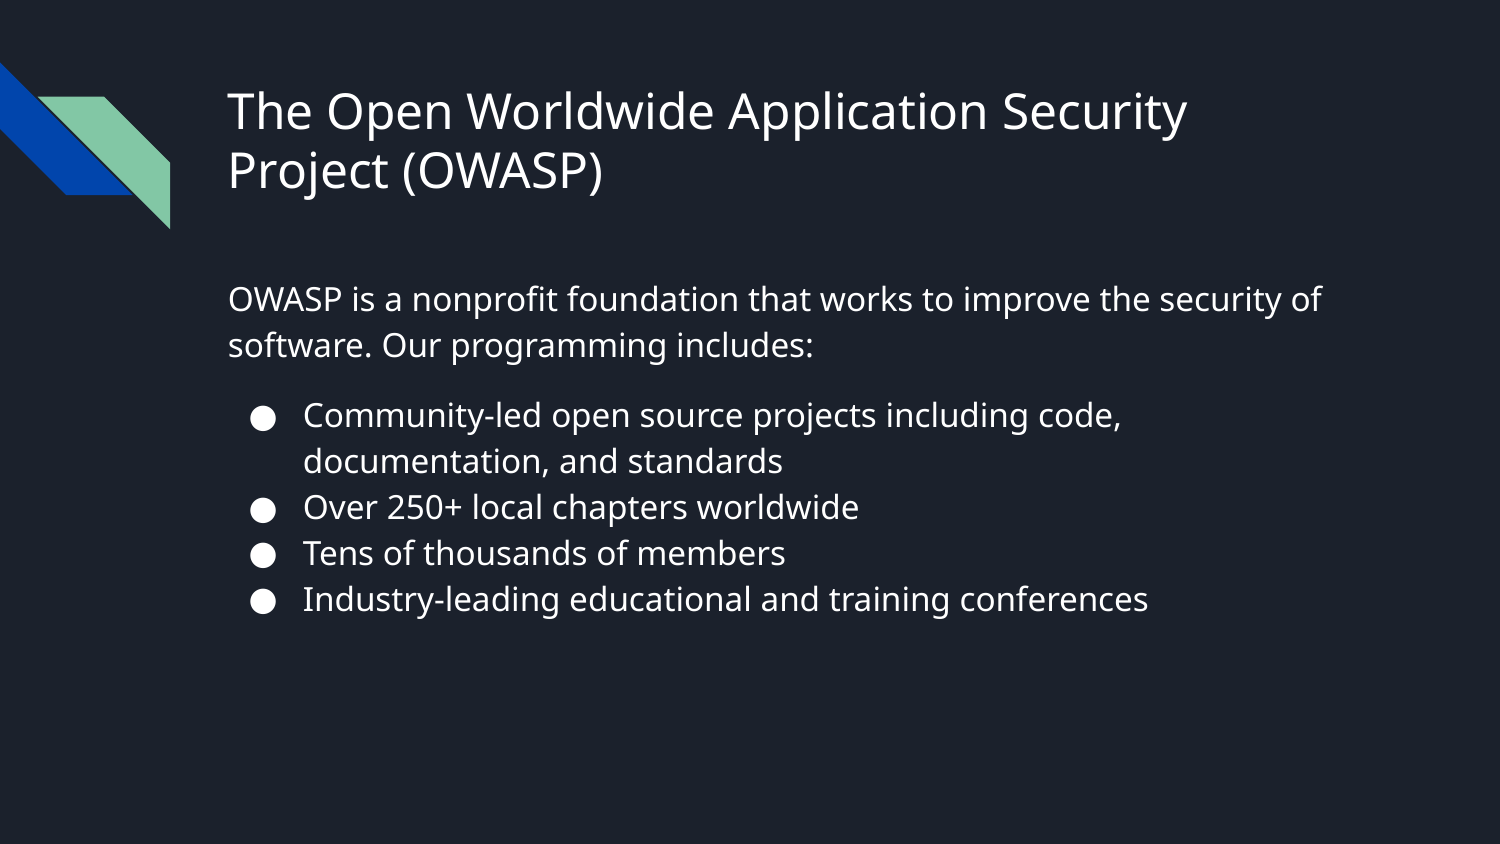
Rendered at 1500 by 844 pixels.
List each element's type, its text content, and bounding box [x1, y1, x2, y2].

list OWASP is a nonprofit foundation that works to improve the security of software. Our programming includes: Community-led open source projects including code, documentation, and standards Over 250+ local chapters worldwide Tens of thousands of members Industry-leading educational and training conferences [212, 257, 1368, 735]
title The Open Worldwide Application Security Project (OWASP) [212, 64, 1368, 215]
